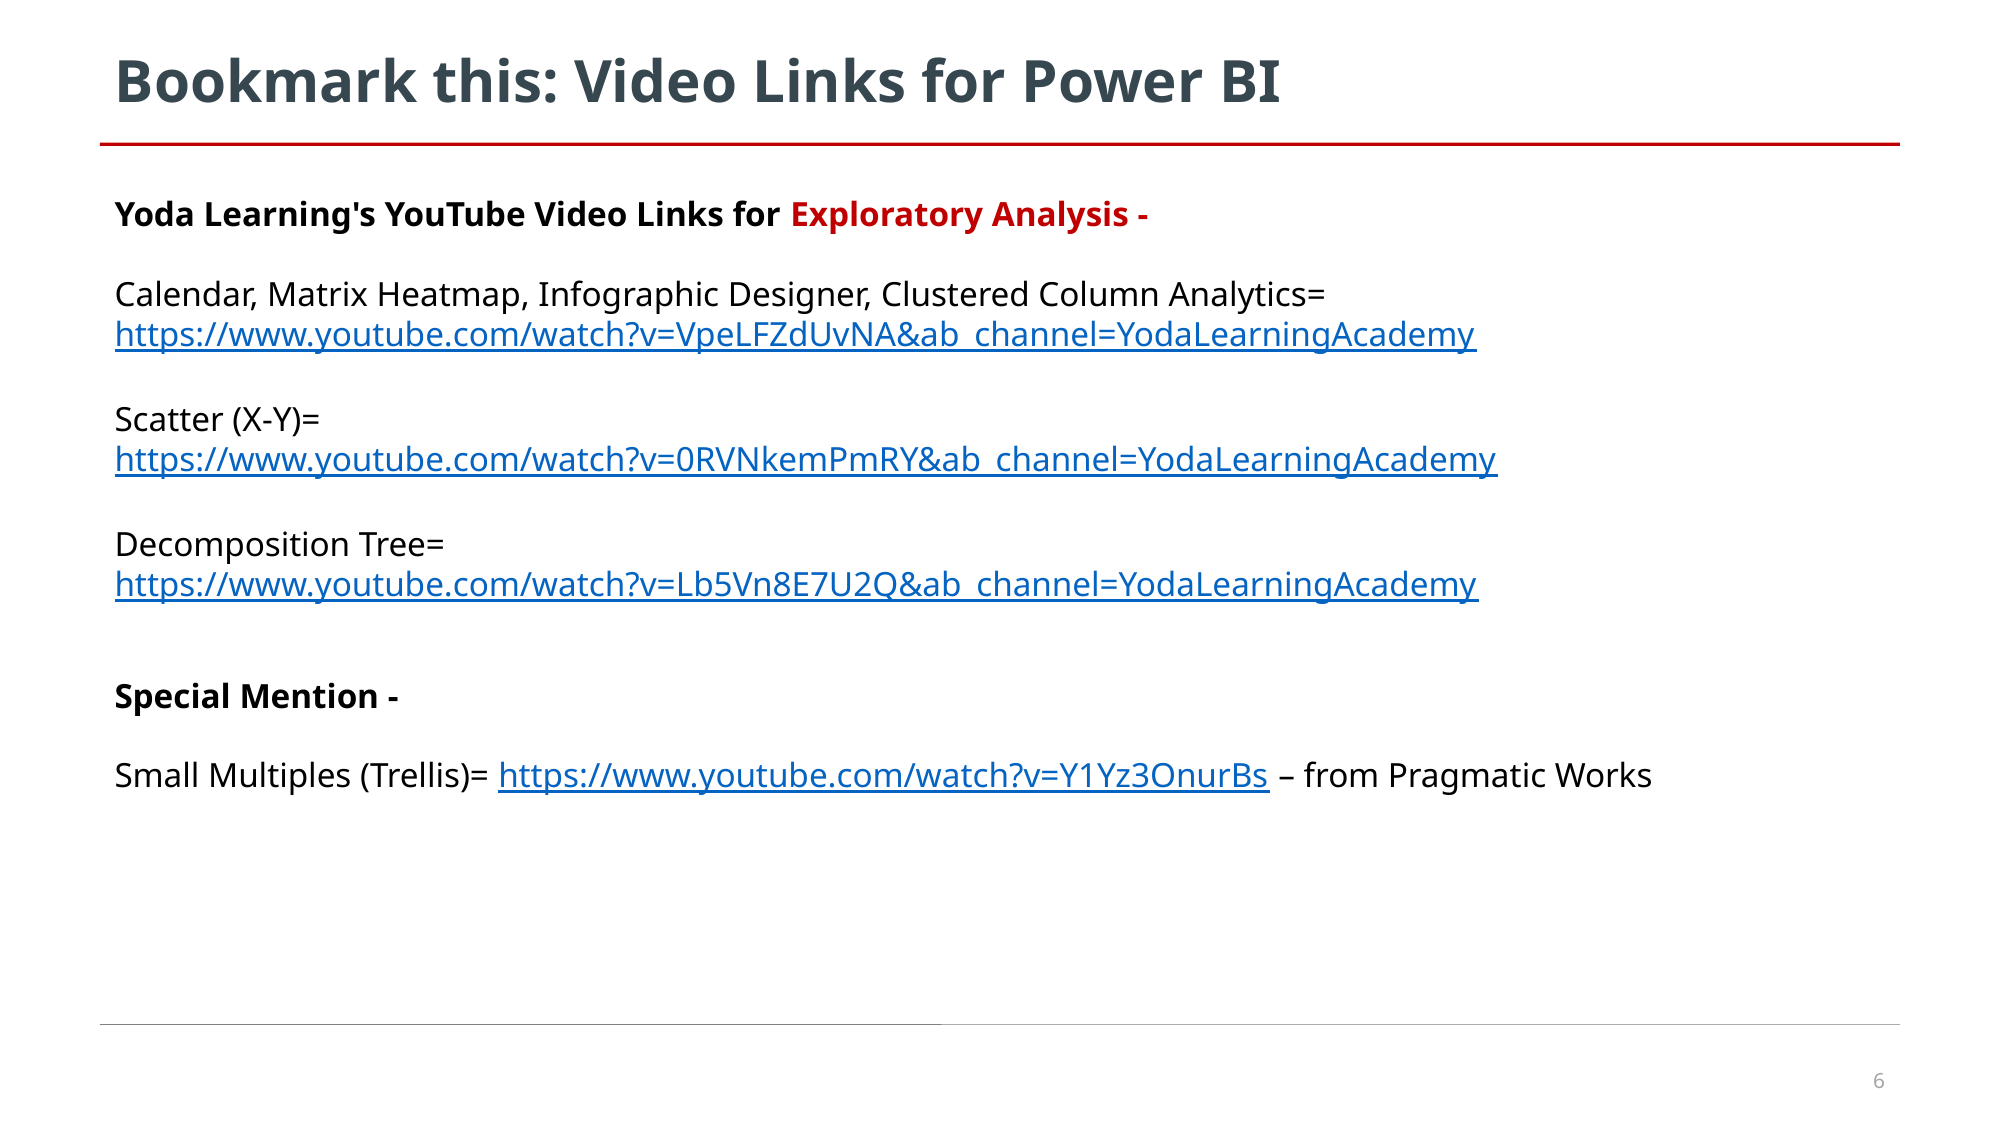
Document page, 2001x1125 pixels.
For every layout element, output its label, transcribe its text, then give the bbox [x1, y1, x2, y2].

text_box Yoda Learning's YouTube Video Links for Exploratory Analysis - Calendar, Matrix Heatmap, Infographic Designer, Clustered Column Analytics= https://www.youtube.com/watch?v=VpeLFZdUvNA&ab_channel=YodaLearningAcademy Scatter (X-Y)= https://www.youtube.com/watch?v=0RVNkemPmRY&ab_channel=YodaLearningAcademy Decomposition Tree= https://www.youtube.com/watch?v=Lb5Vn8E7U2Q&ab_channel=YodaLearningAcademy [99, 186, 1825, 617]
title Bookmark this: Video Links for Power BI [99, 33, 1900, 135]
text_box Special Mention - Small Multiples (Trellis)= https://www.youtube.com/watch?v=Y1Yz3OnurBs – from Pragmatic Works [99, 667, 1825, 808]
slide_number 6 [1450, 1061, 1900, 1103]
